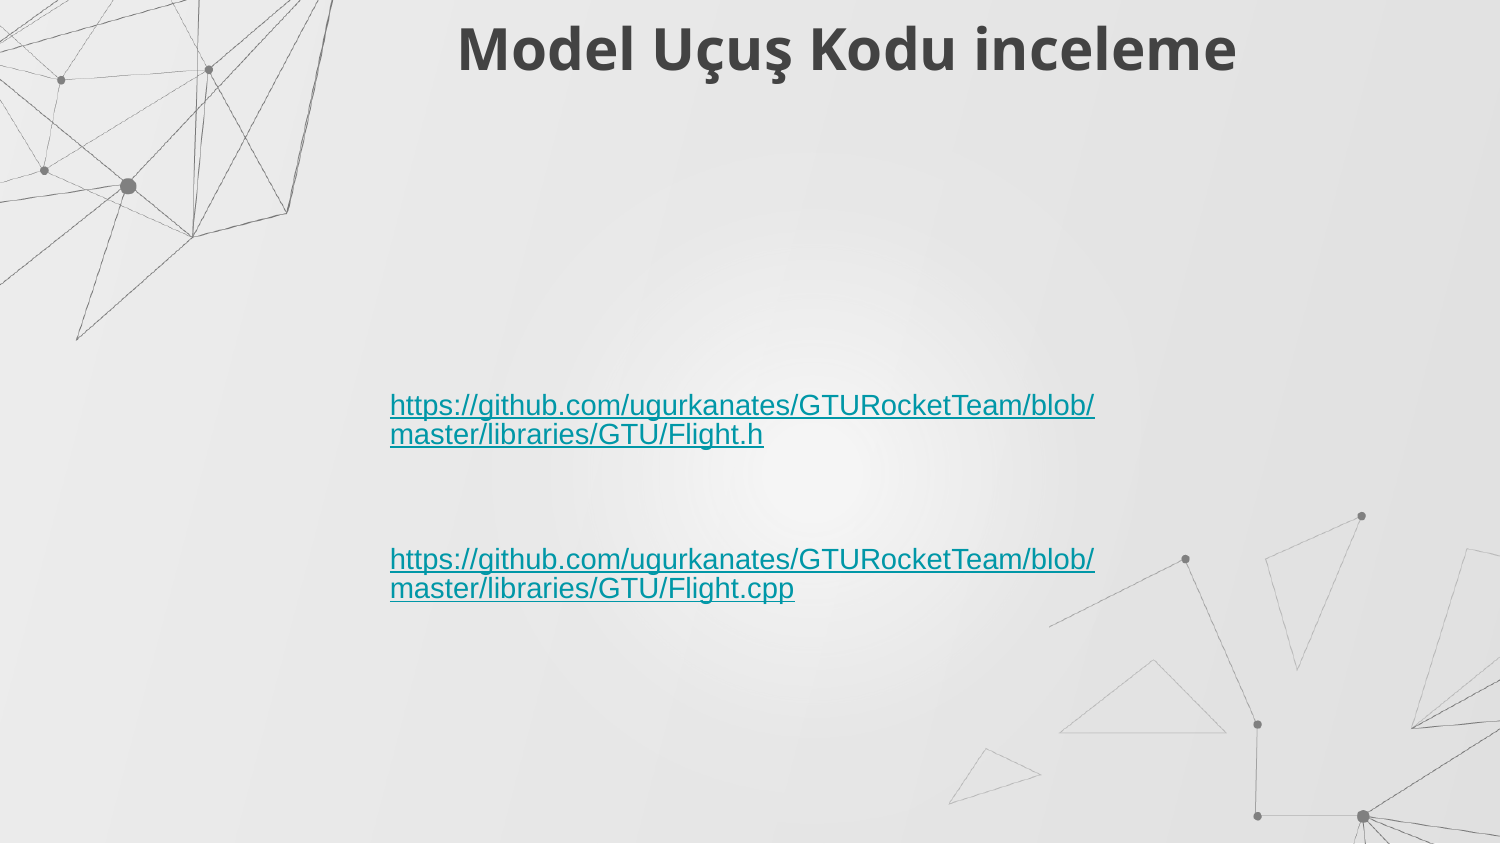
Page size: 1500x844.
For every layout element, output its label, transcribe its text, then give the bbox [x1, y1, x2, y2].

text_box https://github.com/ugurkanates/GTURocketTeam/blob/master/libraries/GTU/Flight.cpp [374, 533, 1125, 583]
title Model Uçuş Kodu inceleme [379, 25, 1331, 97]
picture [0, 0, 1500, 844]
text_box https://github.com/ugurkanates/GTURocketTeam/blob/master/libraries/GTU/Flight.h [374, 378, 1125, 429]
